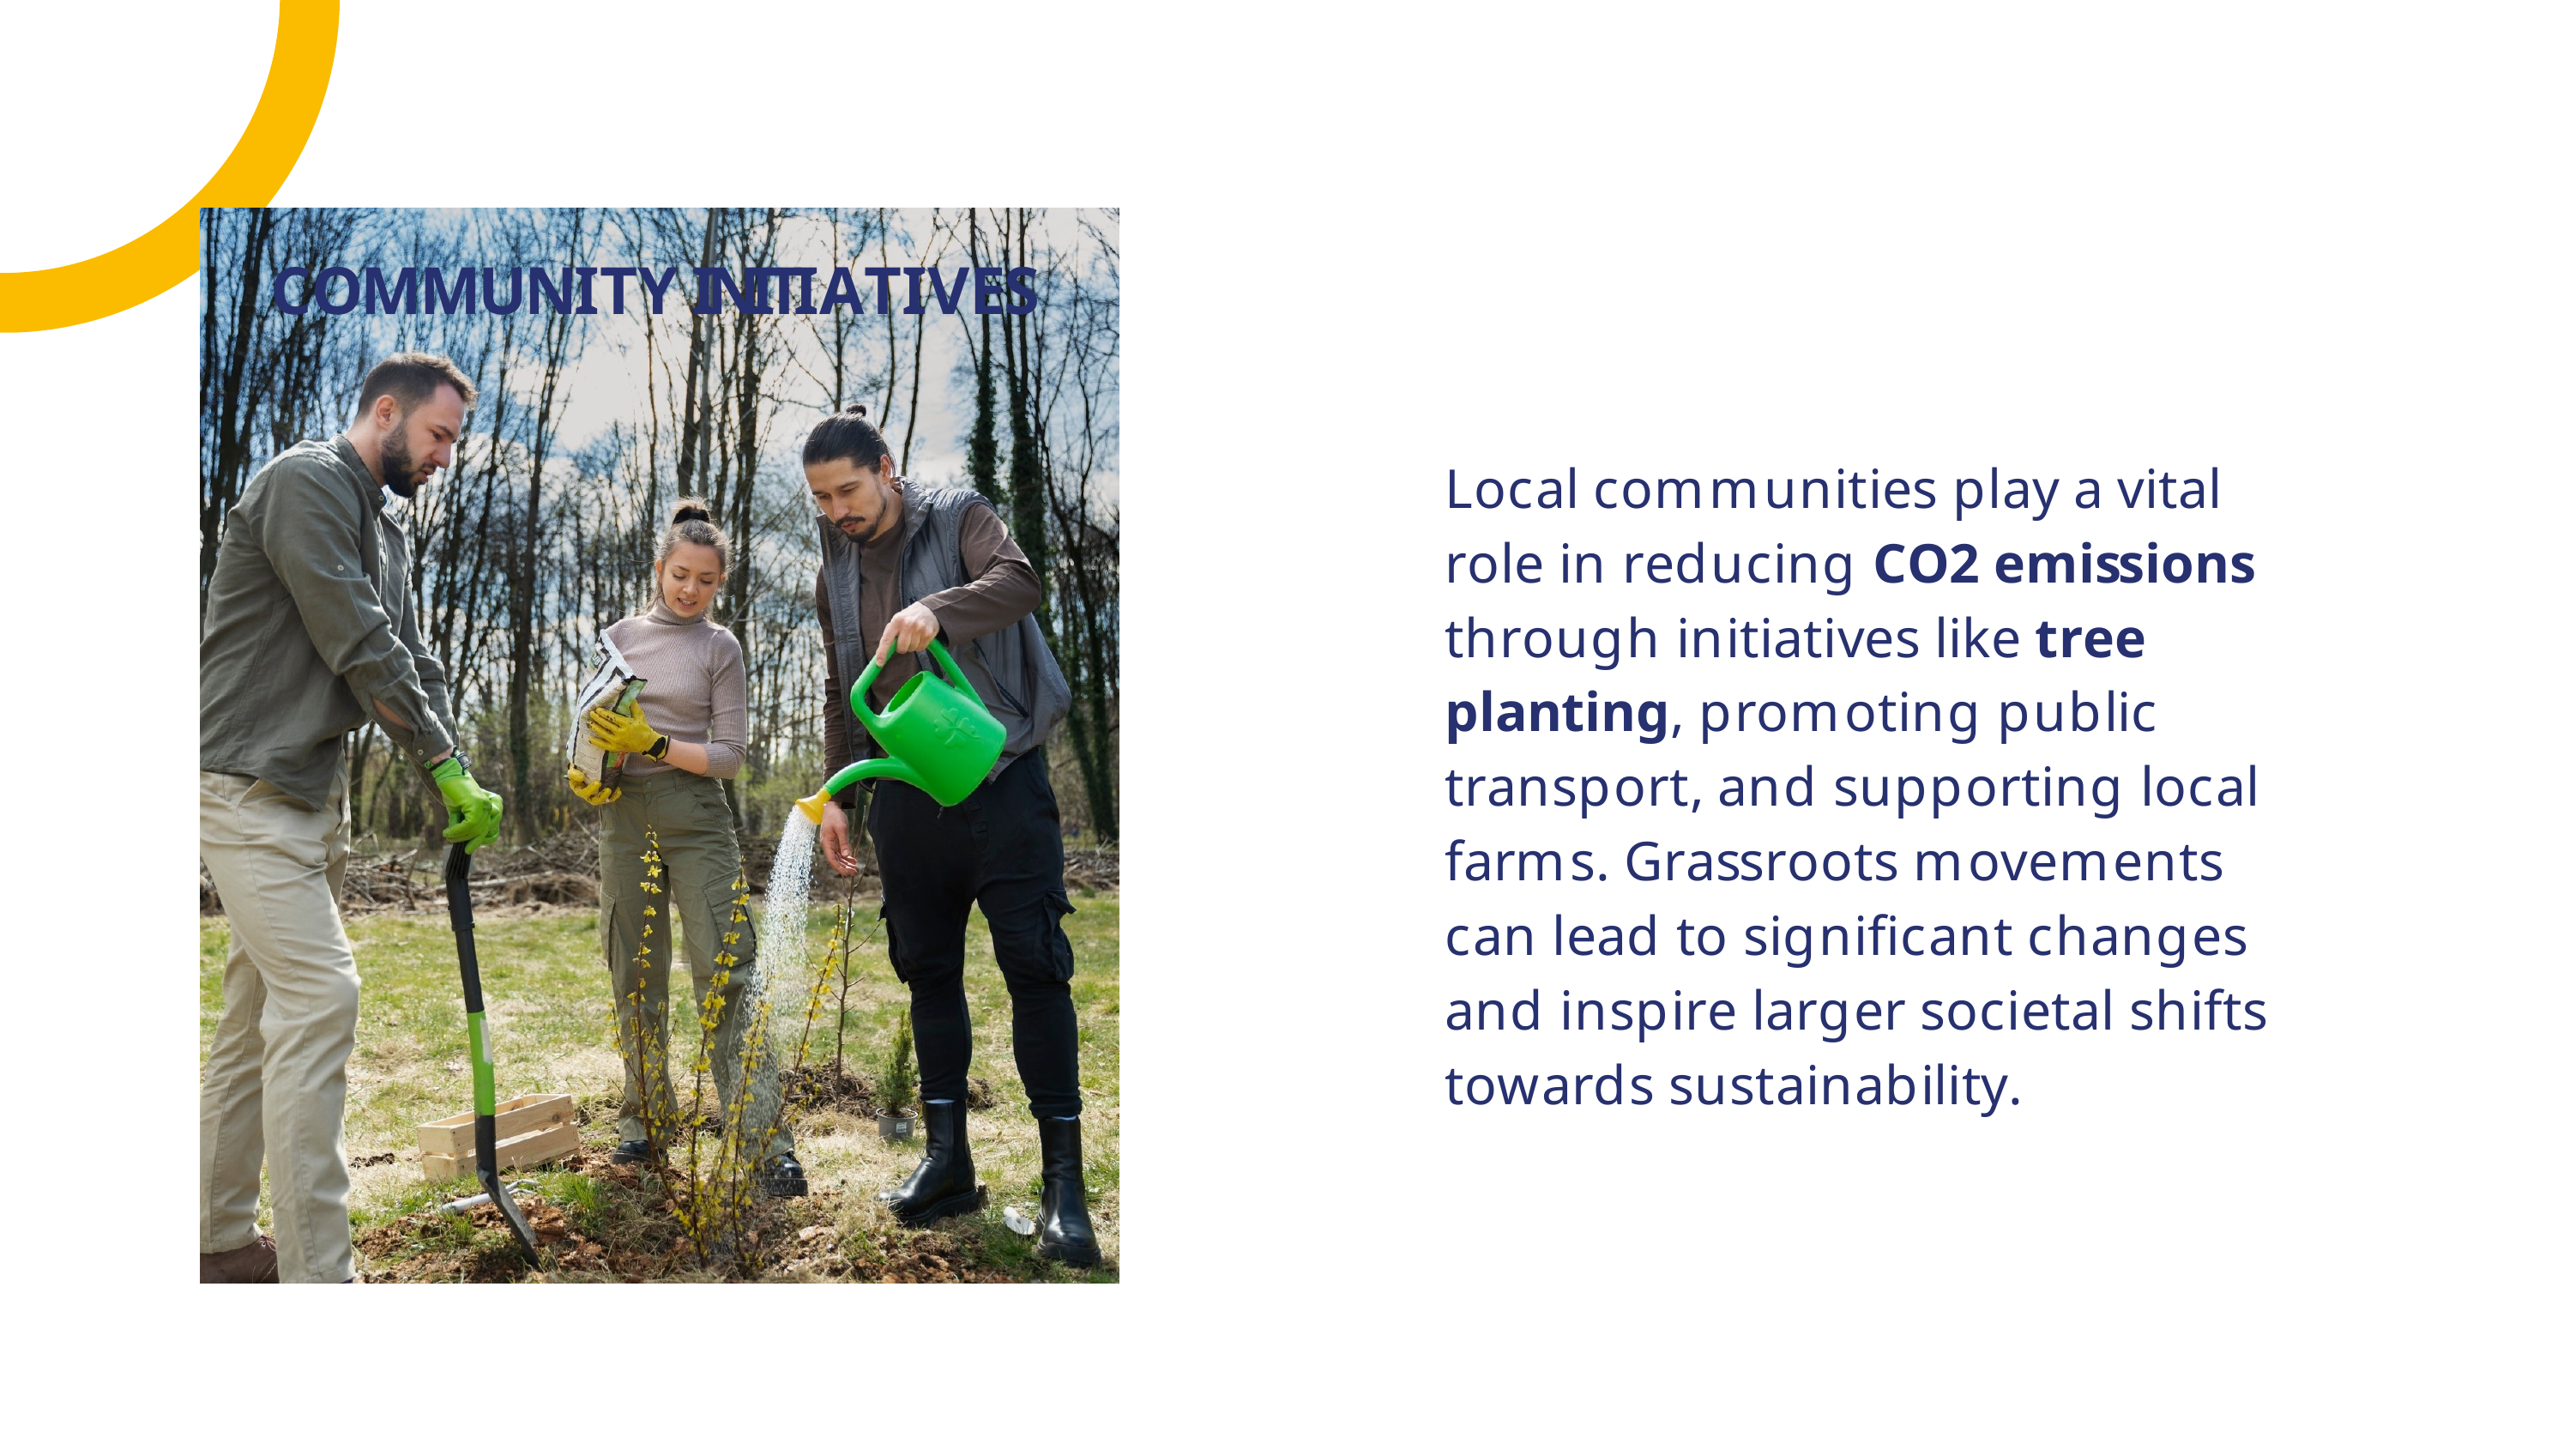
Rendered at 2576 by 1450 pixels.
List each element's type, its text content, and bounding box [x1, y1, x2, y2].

text_box Local communities play a vital role in reducing CO2 emissions through initiatives like tree planting, promoting public transport, and supporting local farms. Grassroots movements can lead to signiﬁcant changes and inspire larger societal shifts towards sustainability. [1443, 492, 2294, 1115]
title COMMUNITY INITIATIVES [1124, 246, 2305, 492]
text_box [0, 0, 1119, 1284]
